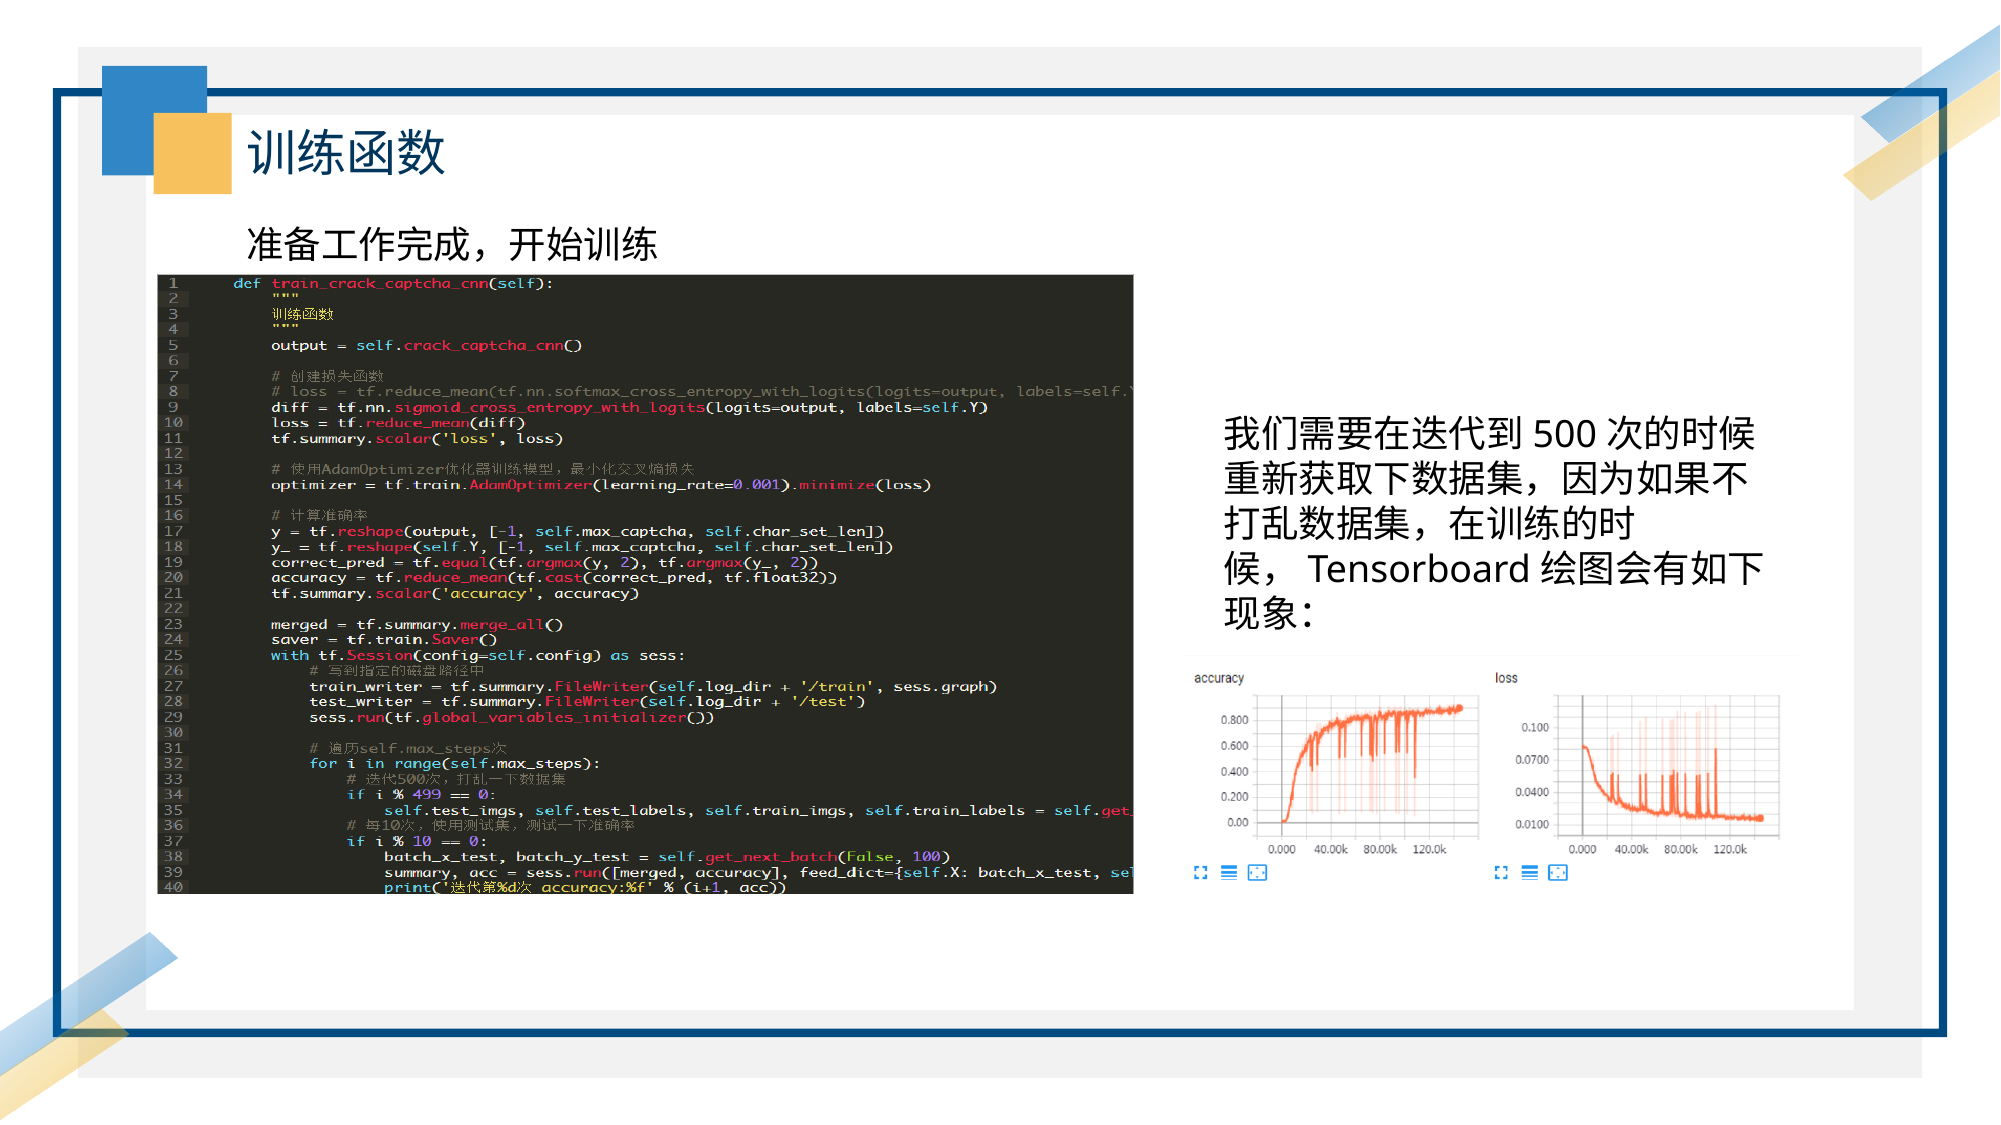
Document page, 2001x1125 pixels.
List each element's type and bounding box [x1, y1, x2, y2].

text_box [0, 0, 2000, 1125]
picture [153, 274, 1139, 895]
picture [1178, 655, 1814, 895]
